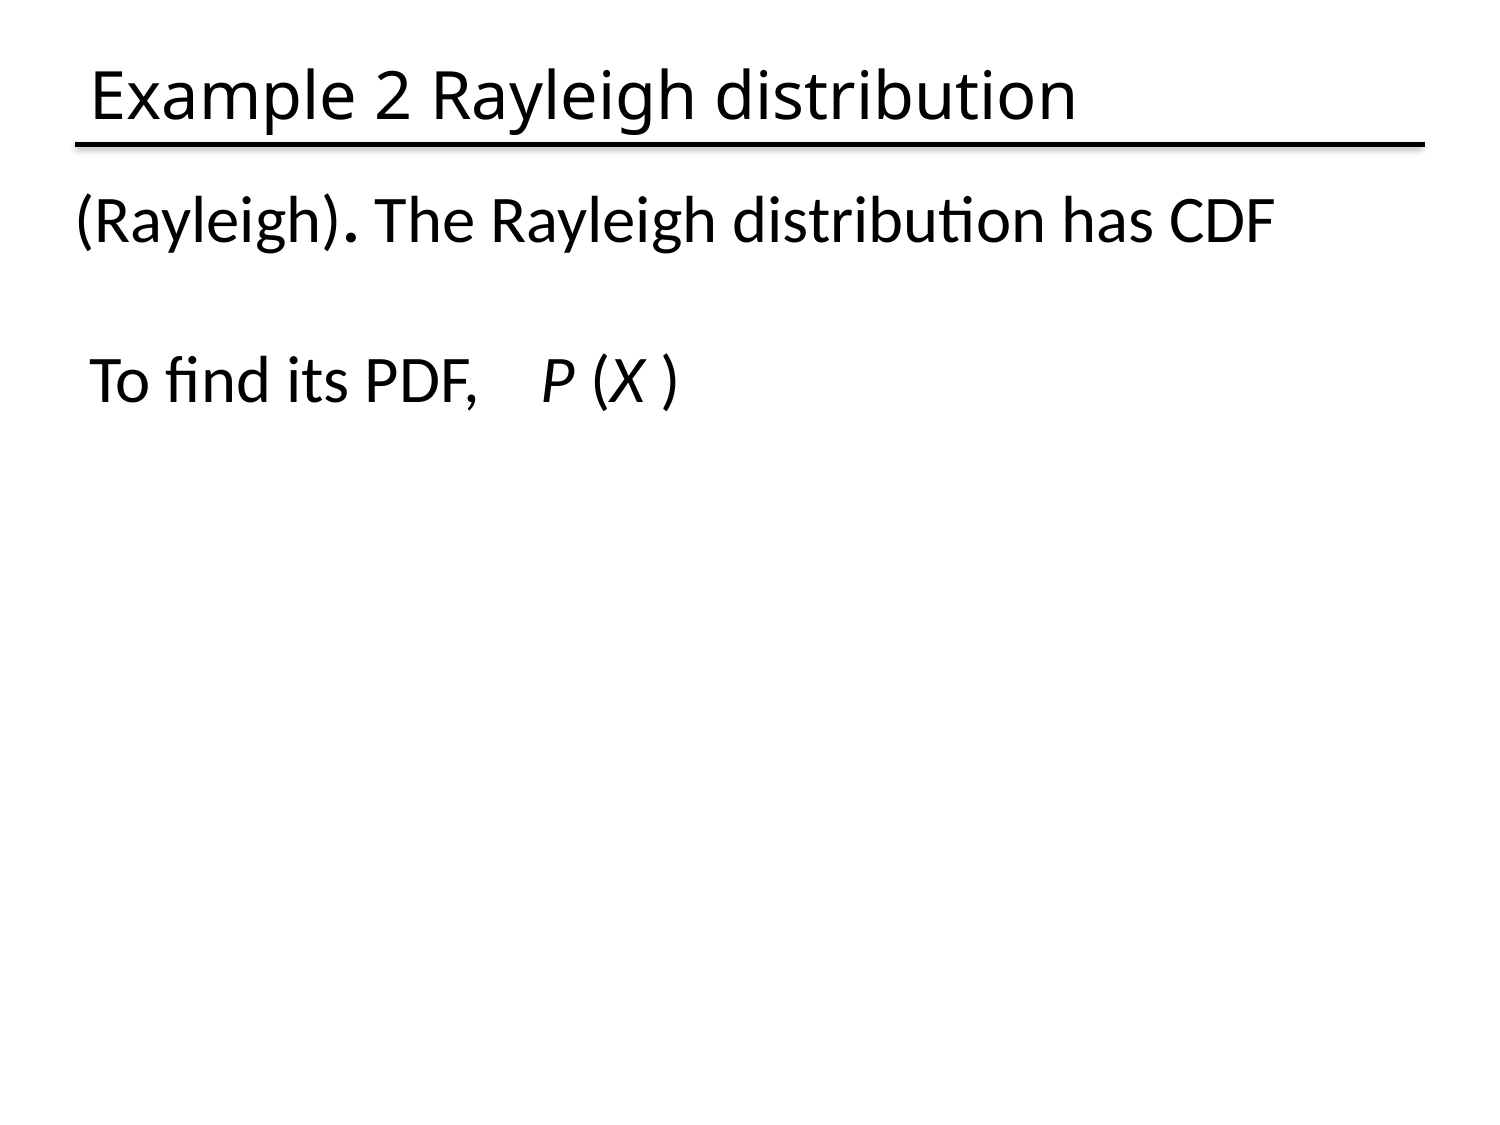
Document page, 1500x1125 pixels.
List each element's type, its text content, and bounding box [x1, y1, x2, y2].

title Example 2 Rayleigh distribution [75, 45, 1425, 145]
